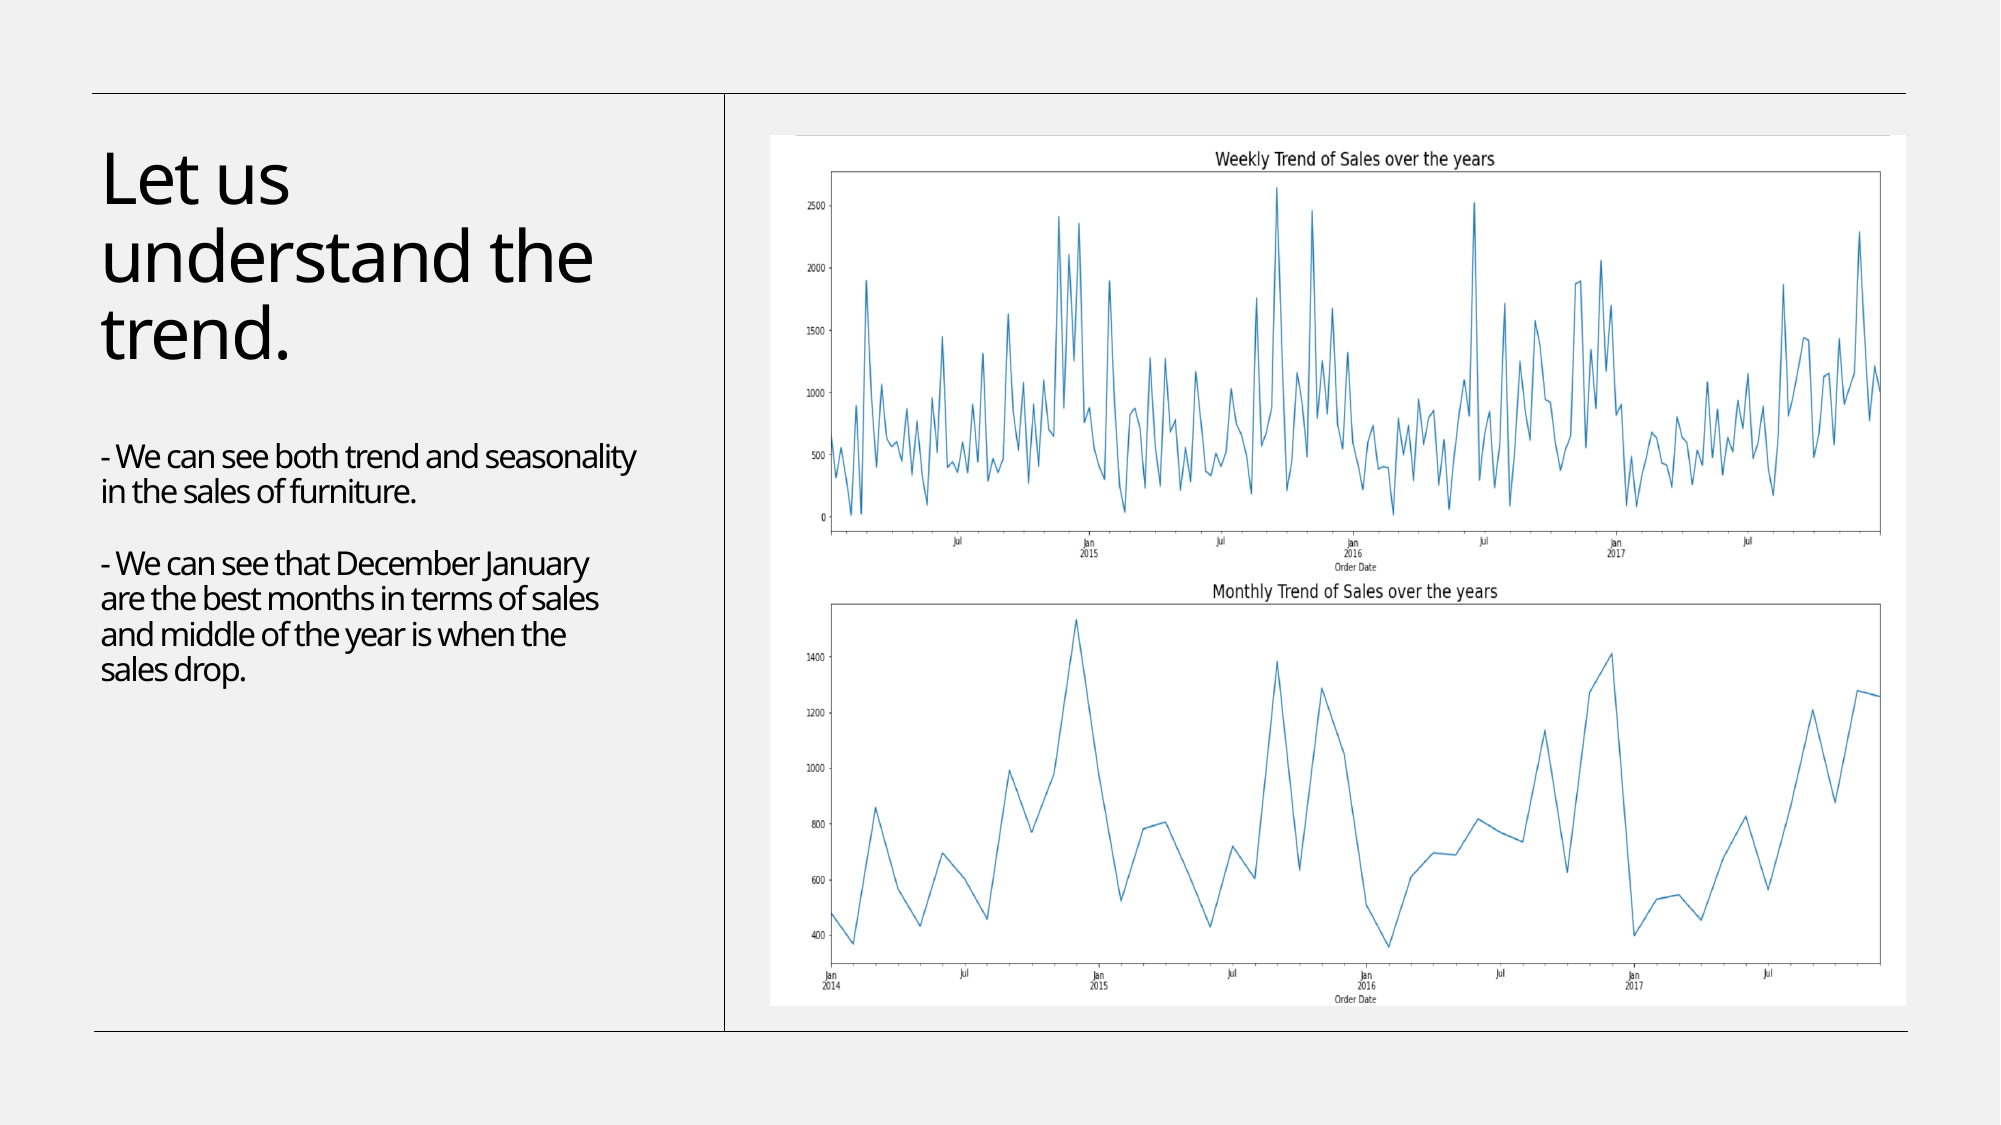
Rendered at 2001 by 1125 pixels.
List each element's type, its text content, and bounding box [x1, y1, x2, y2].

text_box [0, 0, 2000, 1125]
title Let us understand the trend. - We can see both trend and seasonality in the sales of furniture. - We can see that December January are the best months in terms of sales and middle of the year is when the sales drop. [85, 135, 654, 702]
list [770, 134, 1907, 1006]
